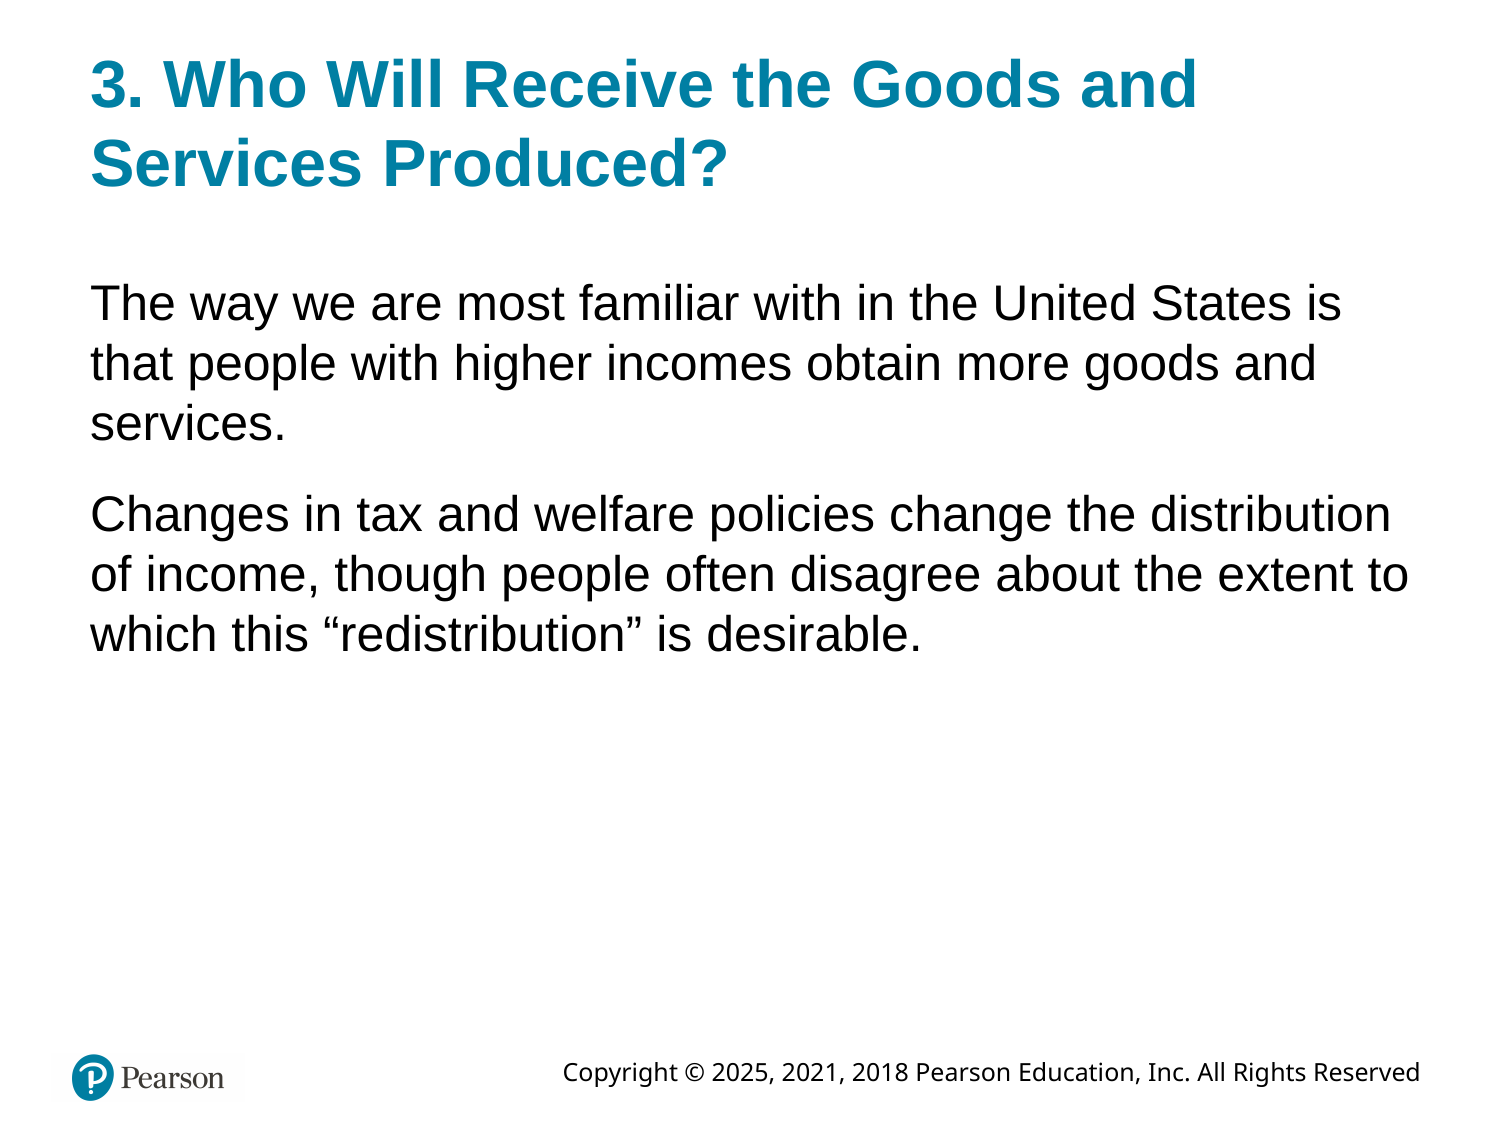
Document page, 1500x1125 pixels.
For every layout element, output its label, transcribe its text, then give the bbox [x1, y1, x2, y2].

picture [51, 1053, 245, 1102]
title 3. Who Will Receive the Goods and Services Produced? [75, 35, 1425, 216]
list The way we are most familiar with in the United States is that people with higher incomes obtain more goods and services. Changes in tax and welfare policies change the distribution of income, though people often disagree about the extent to which this “redistribution” is desirable. [75, 255, 1426, 722]
